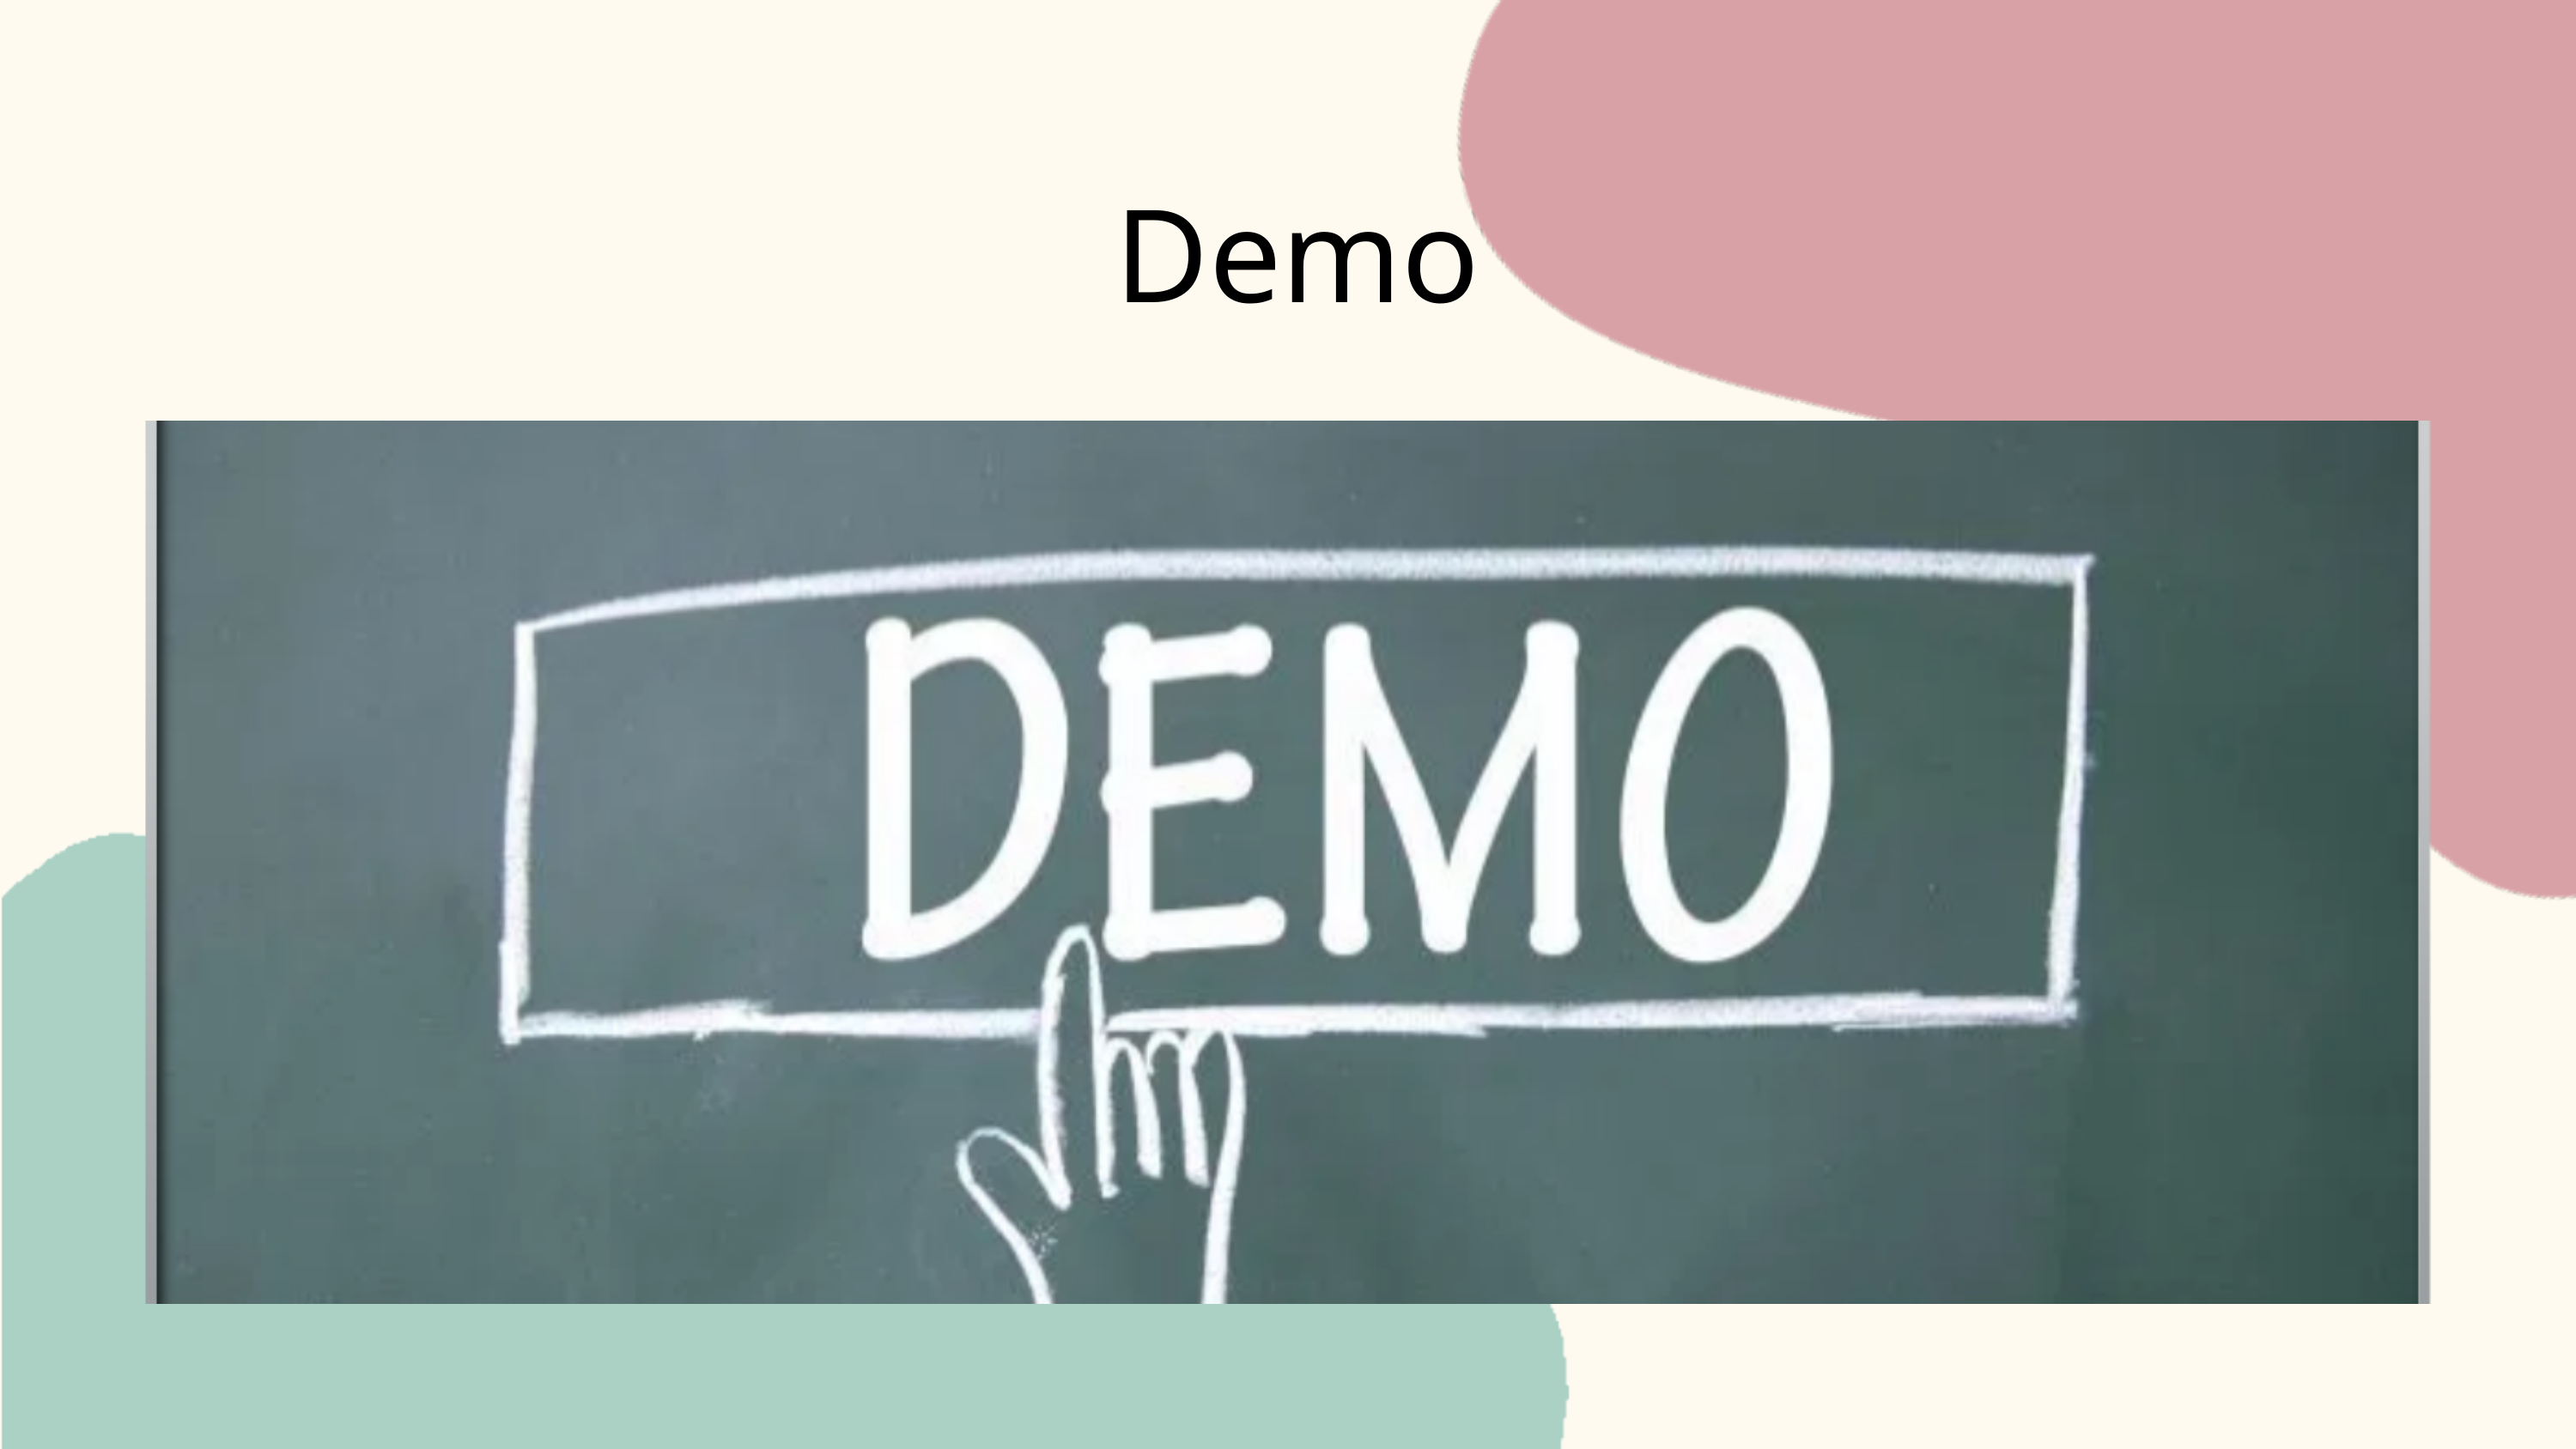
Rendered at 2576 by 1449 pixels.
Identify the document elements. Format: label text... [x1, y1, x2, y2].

text_box Demo [432, 173, 1366, 329]
picture [3, 0, 2576, 1449]
